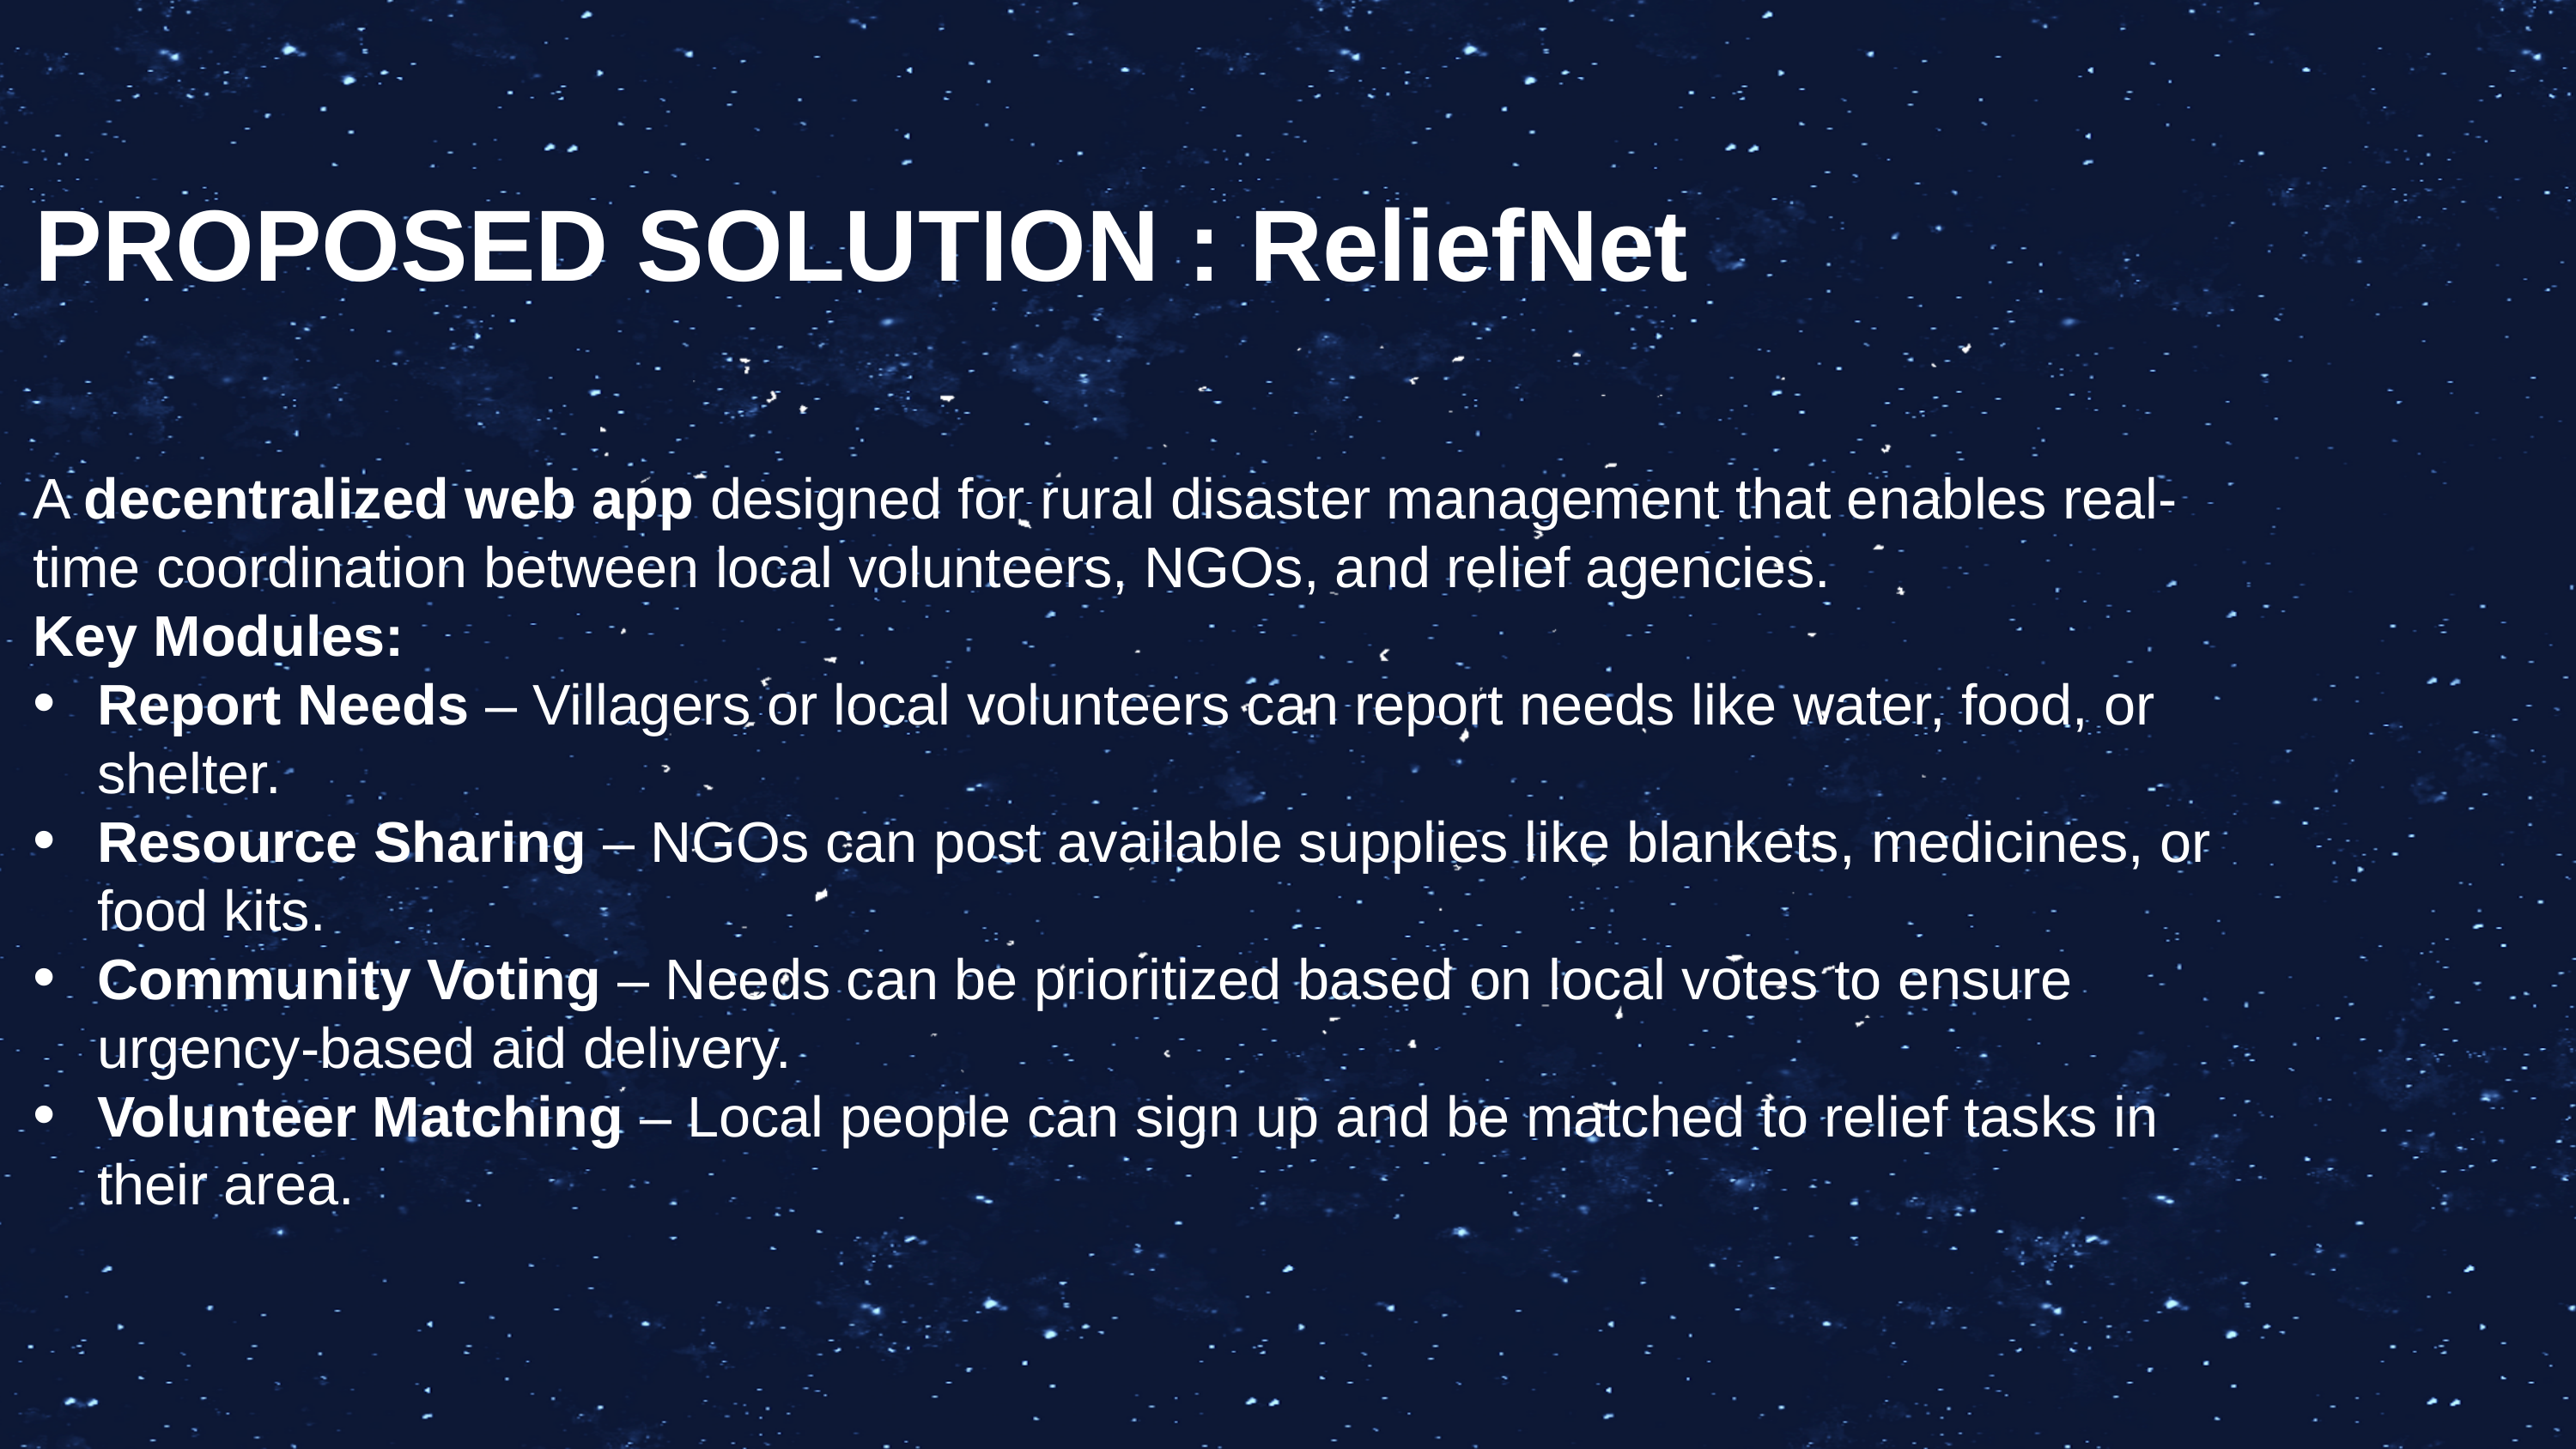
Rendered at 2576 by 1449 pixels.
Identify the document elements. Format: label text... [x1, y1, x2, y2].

text_box A decentralized web app designed for rural disaster management that enables real-time coordination between local volunteers, NGOs, and relief agencies. Key Modules: Report Needs – Villagers or local volunteers can report needs like water, food, or shelter. Resource Sharing – NGOs can post available supplies like blankets, medicines, or food kits. Community Voting – Needs can be prioritized based on local votes to ensure urgency-based aid delivery. Volunteer Matching – Local people can sign up and be matched to relief tasks in their area. [33, 461, 2252, 1294]
text_box PROPOSED SOLUTION : ReliefNet [0, 168, 1753, 302]
text_box [0, 0, 2576, 1449]
picture [599, 338, 1977, 1110]
